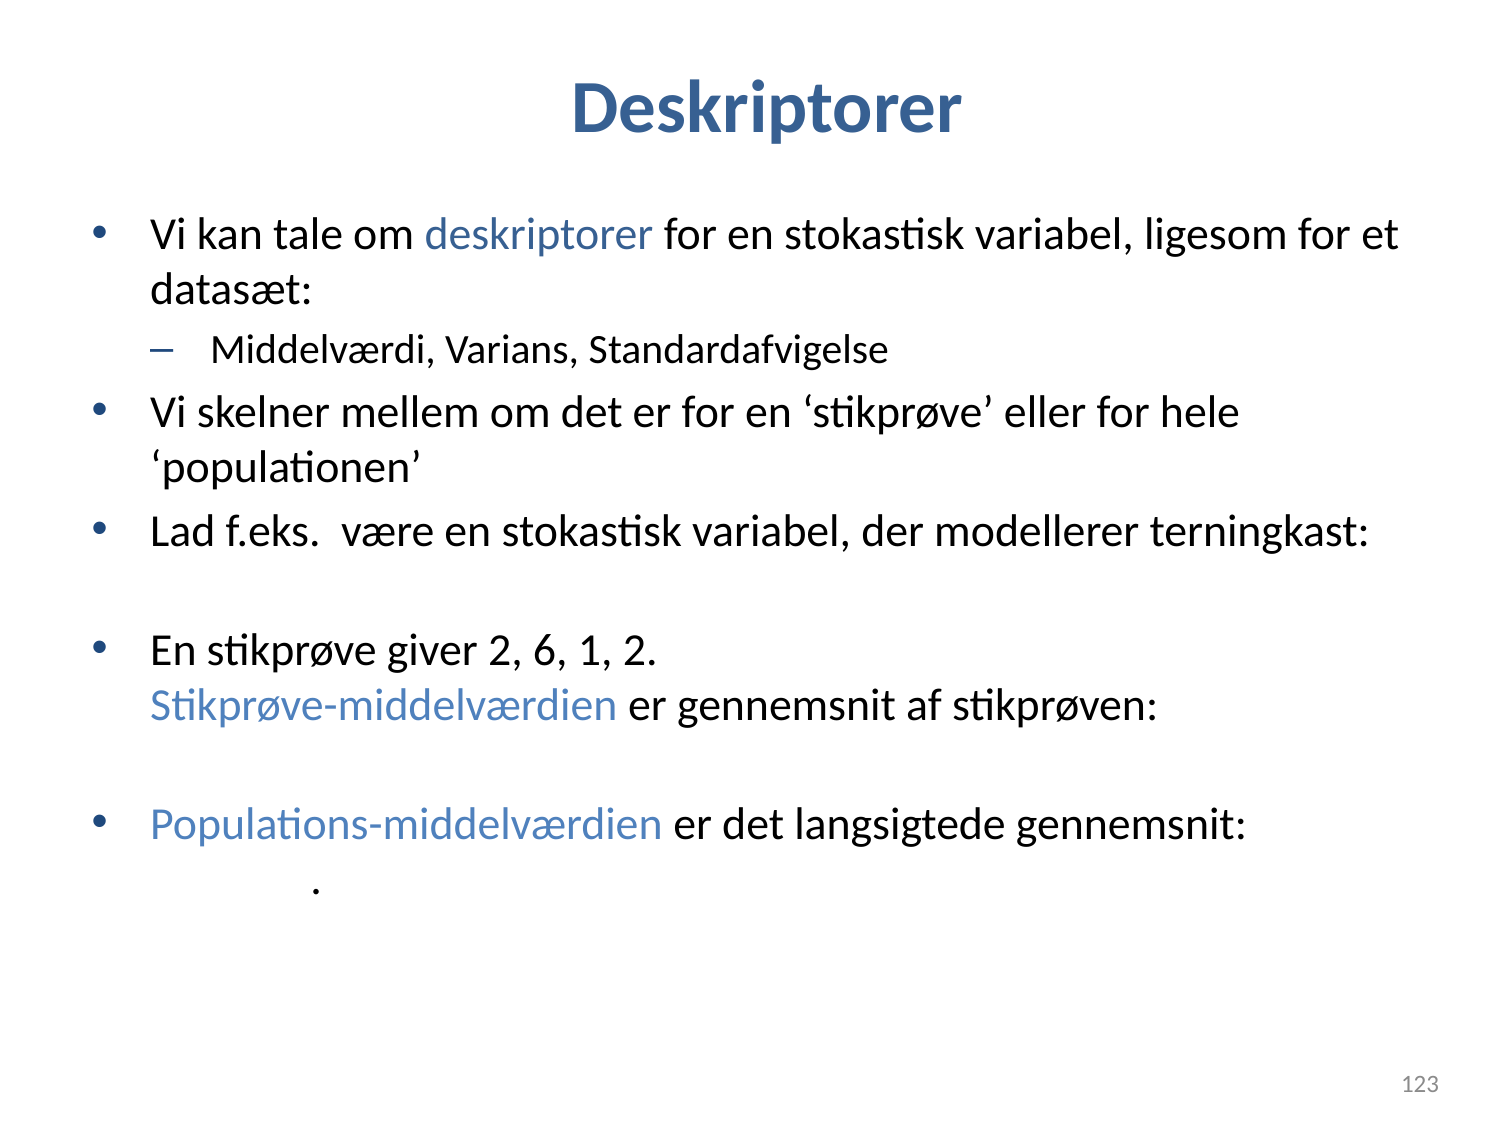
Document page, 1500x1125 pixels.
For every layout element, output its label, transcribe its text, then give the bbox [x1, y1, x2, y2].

slide_number 123 [1104, 1058, 1455, 1107]
title Deskriptorer [76, 45, 1459, 161]
